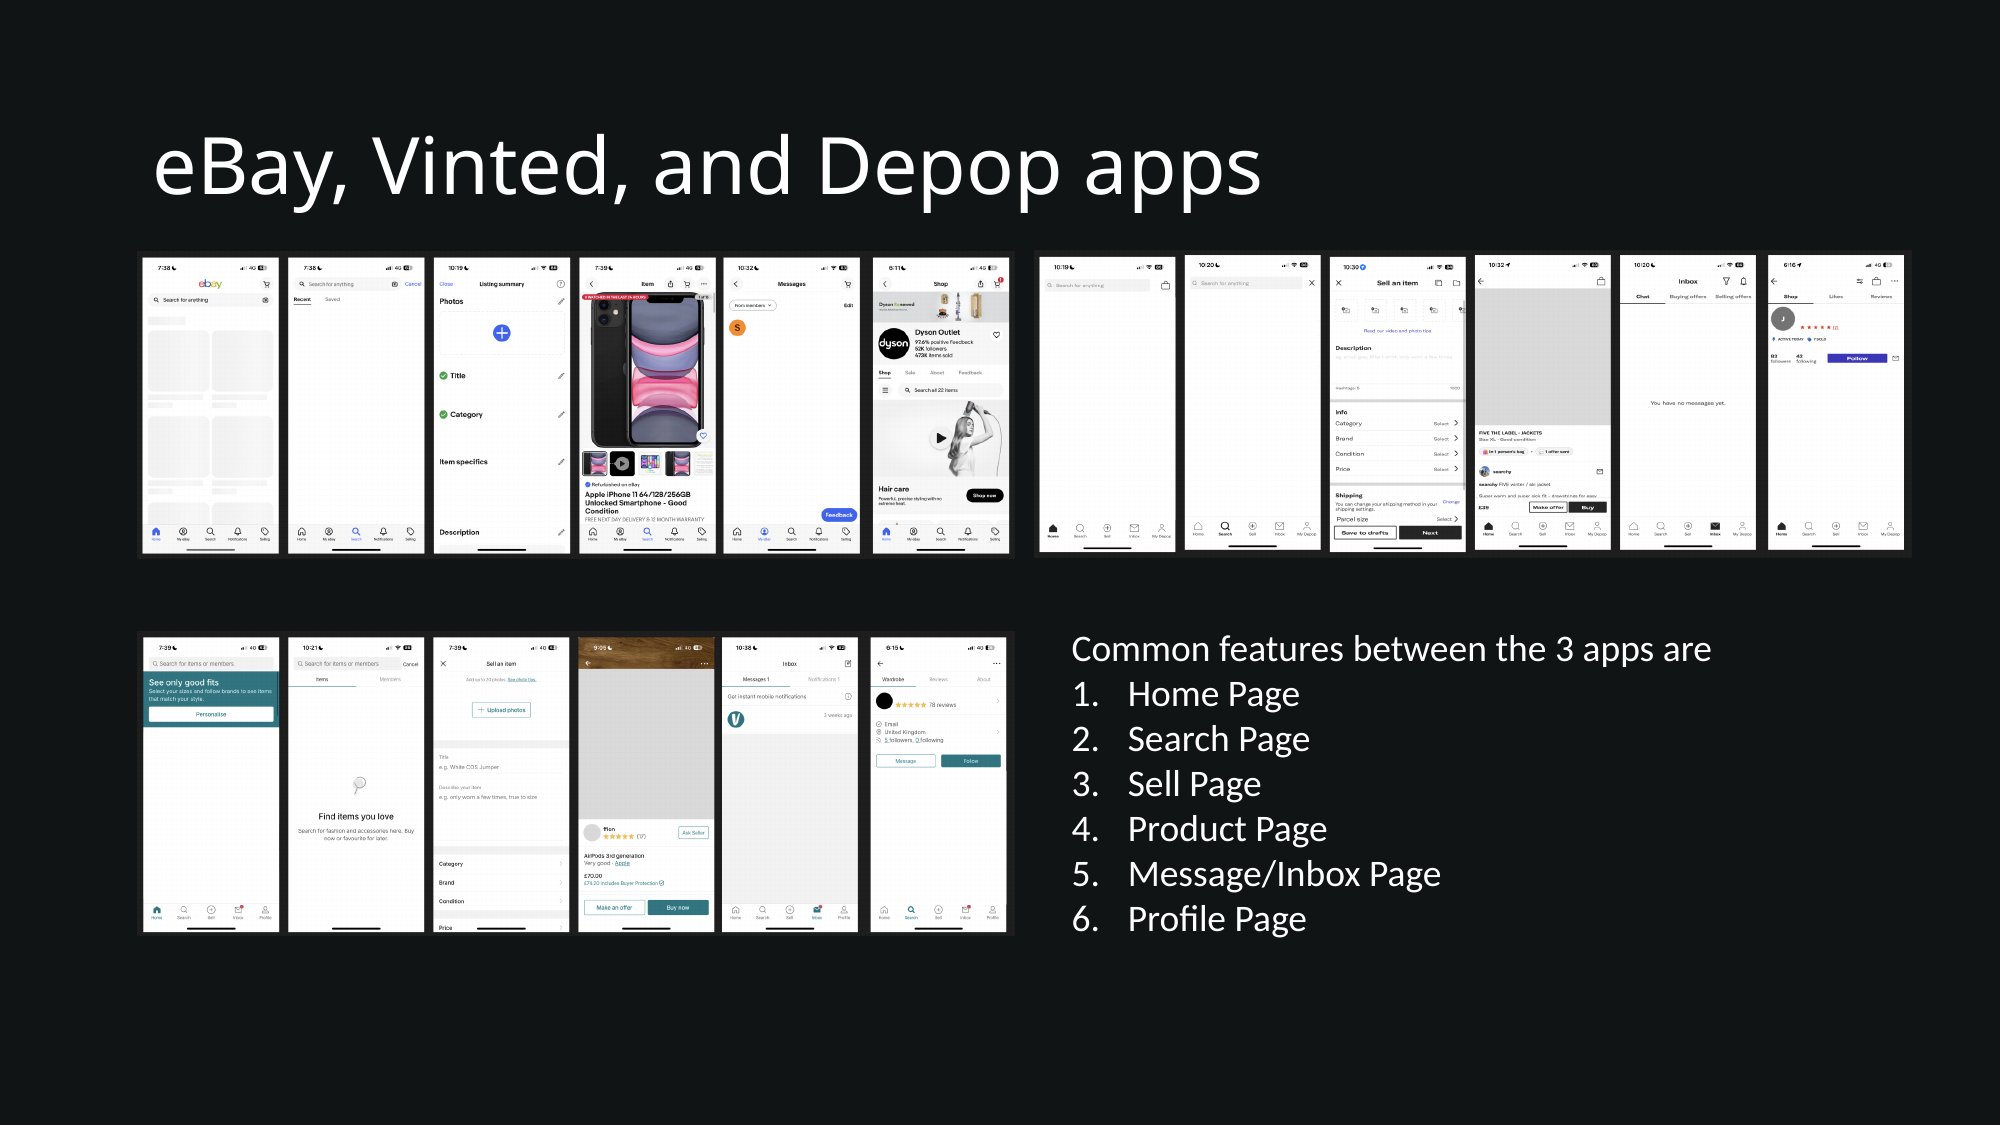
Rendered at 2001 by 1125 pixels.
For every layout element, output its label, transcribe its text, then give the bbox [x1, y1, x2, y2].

title eBay, Vinted, and Depop apps [137, 59, 1863, 278]
picture [1034, 250, 1912, 558]
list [137, 251, 1015, 559]
picture [137, 631, 1015, 936]
text_box Common features between the 3 apps are Home Page Search Page Sell Page Product Page Message/Inbox Page Profile Page [1056, 616, 1912, 947]
